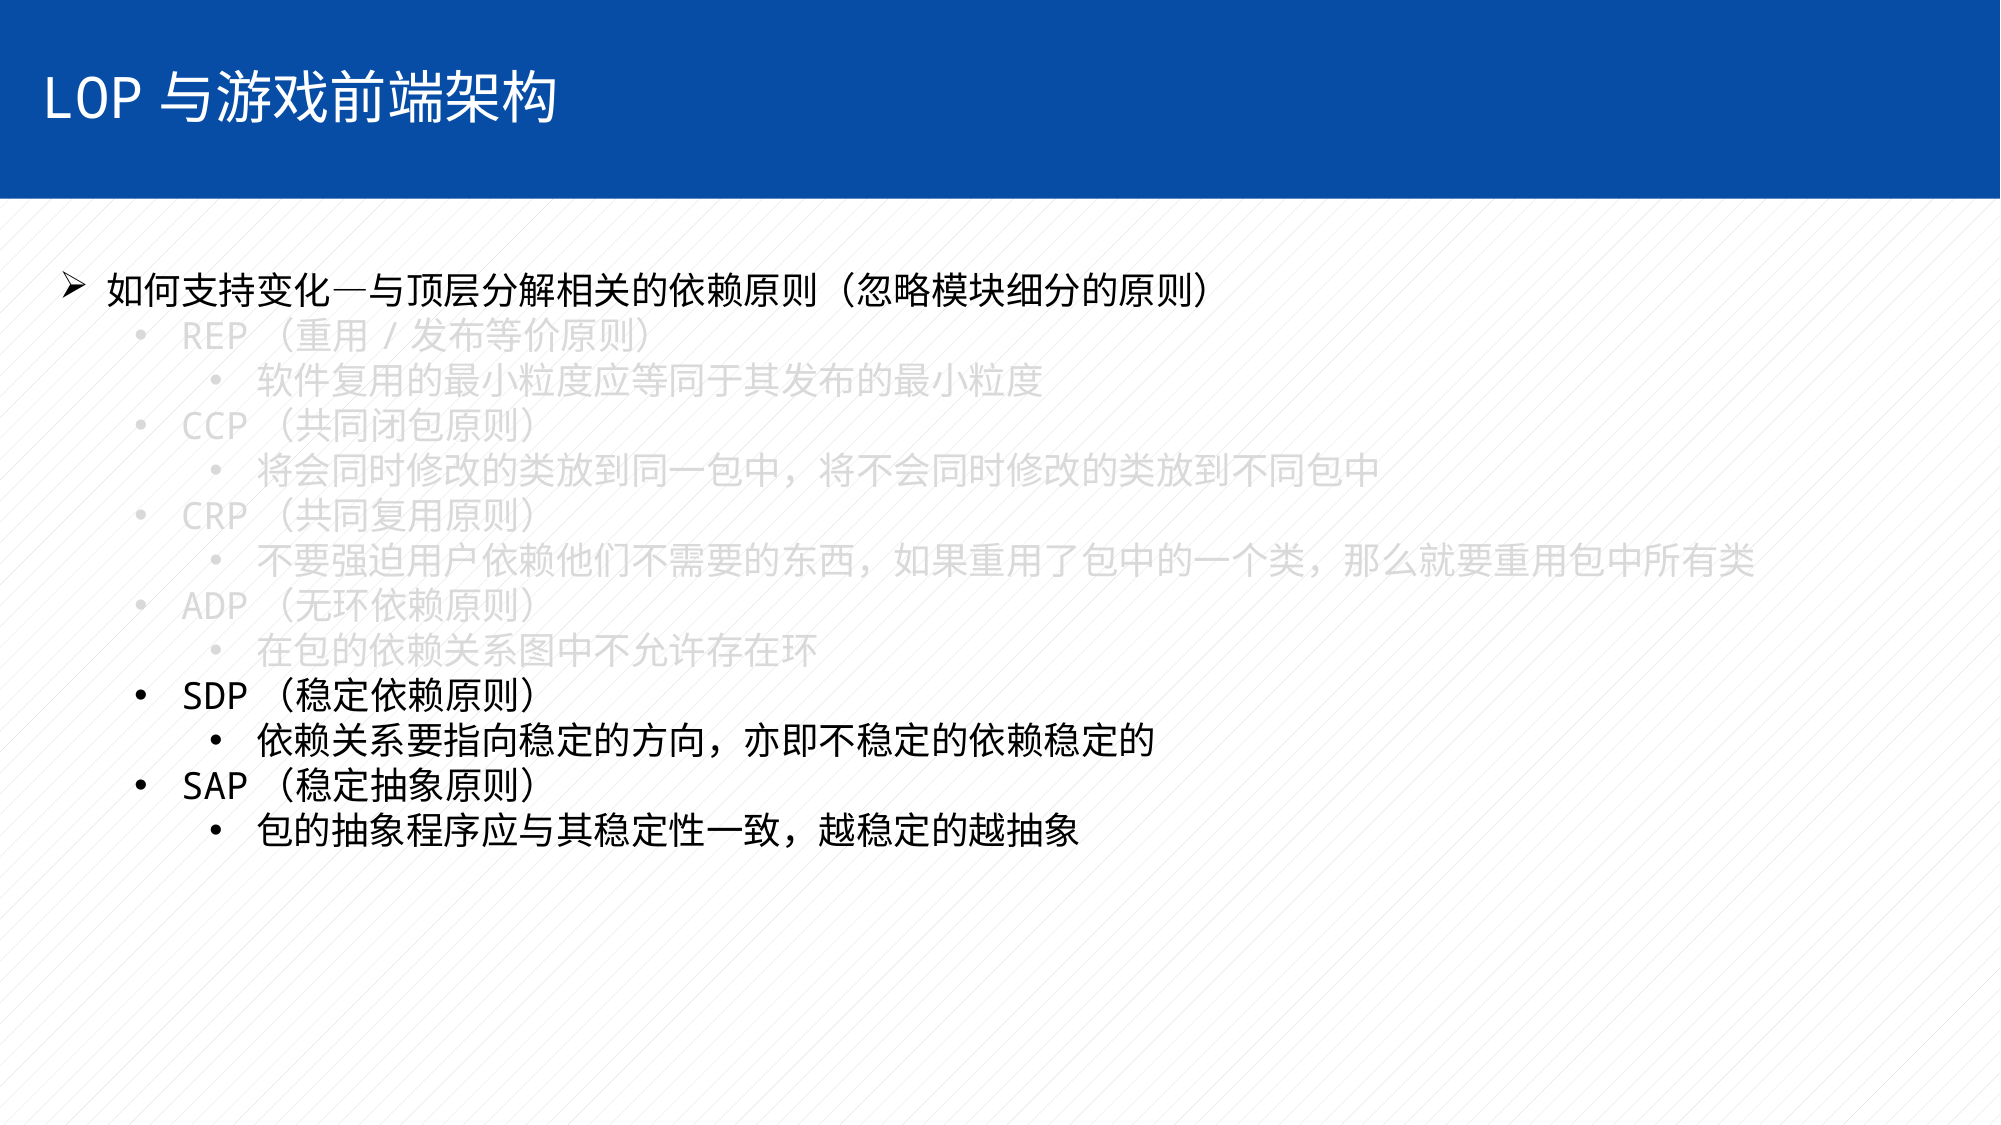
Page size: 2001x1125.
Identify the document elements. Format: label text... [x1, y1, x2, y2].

text_box 如何支持变化—与顶层分解相关的依赖原则（忽略模块细分的原则） REP（重用/发布等价原则） 软件复用的最小粒度应等同于其发布的最小粒度 CCP（共同闭包原则） 将会同时修改的类放到同一包中，将不会同时修改的类放到不同包中 CRP（共同复用原则） 不要强迫用户依赖他们不需要的东西，如果重用了包中的一个类，那么就要重用包中所有类 ADP（无环依赖原则） 在包的依赖关系图中不允许存在环 SDP（稳定依赖原则） 依赖关系要指向稳定的方向，亦即不稳定的依赖稳定的 SAP（稳定抽象原则） 包的抽象程序应与其稳定性一致，越稳定的越抽象 [44, 259, 1903, 860]
list LOP与游戏前端架构 [26, 20, 1782, 180]
